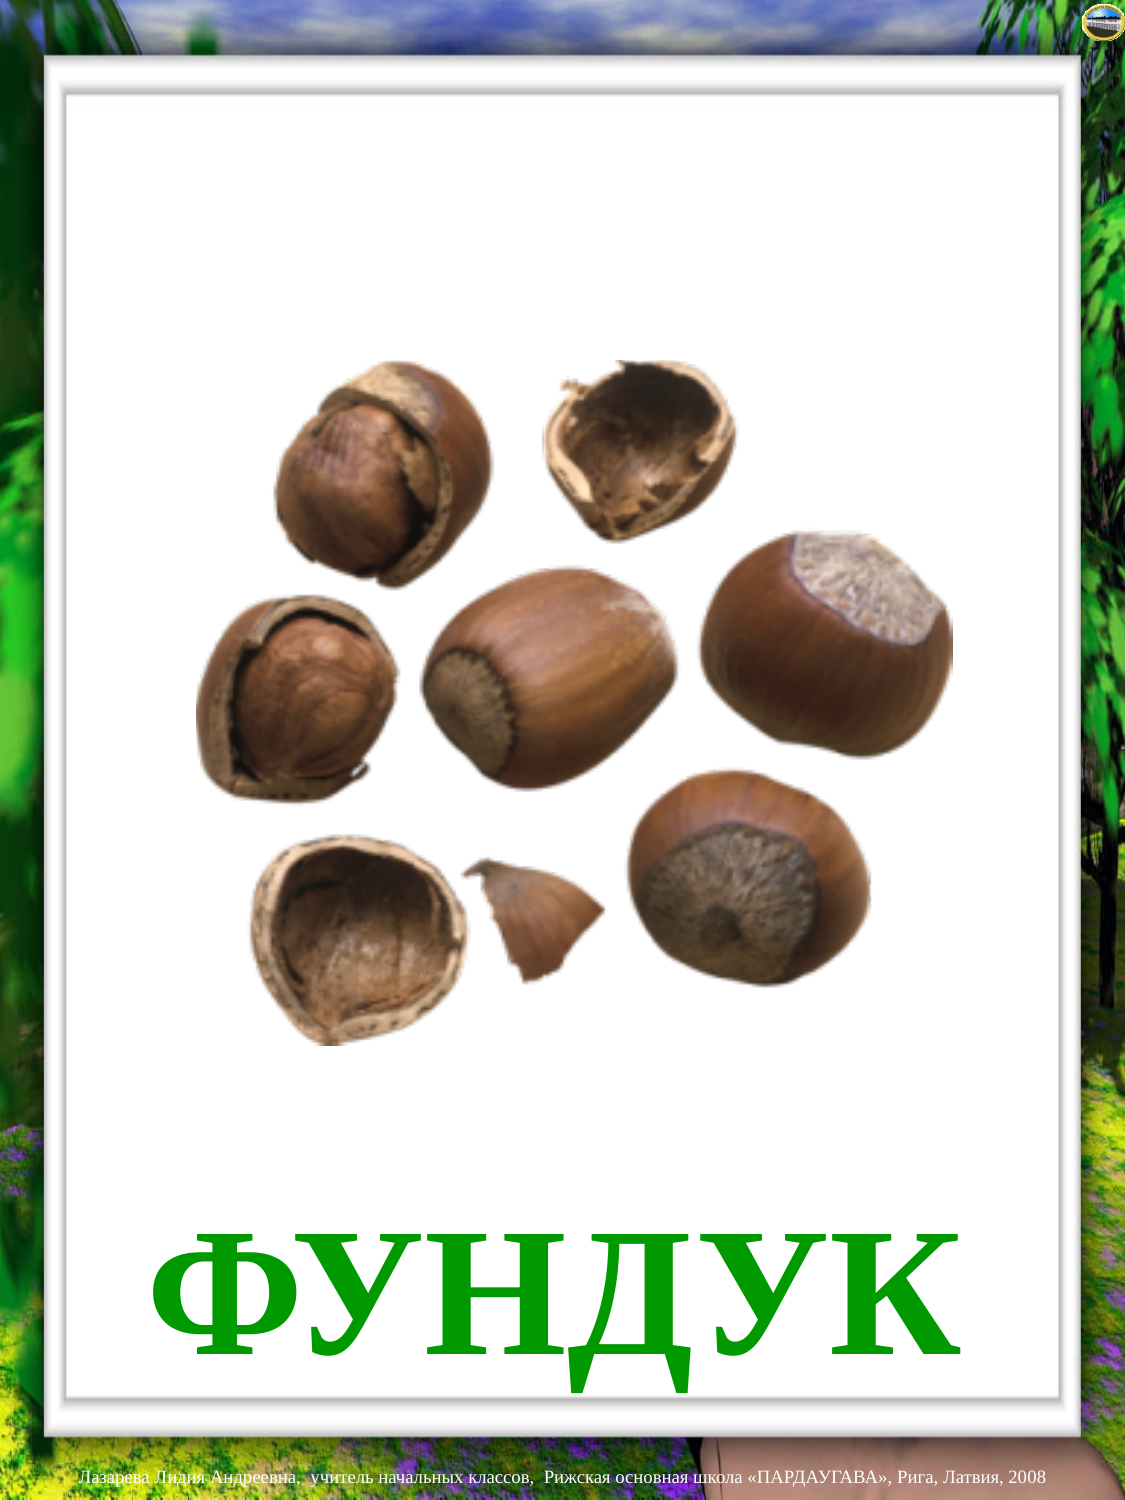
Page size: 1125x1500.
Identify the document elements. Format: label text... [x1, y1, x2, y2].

picture [0, 0, 1125, 1500]
text_box ФУНДУК [131, 1163, 978, 1399]
